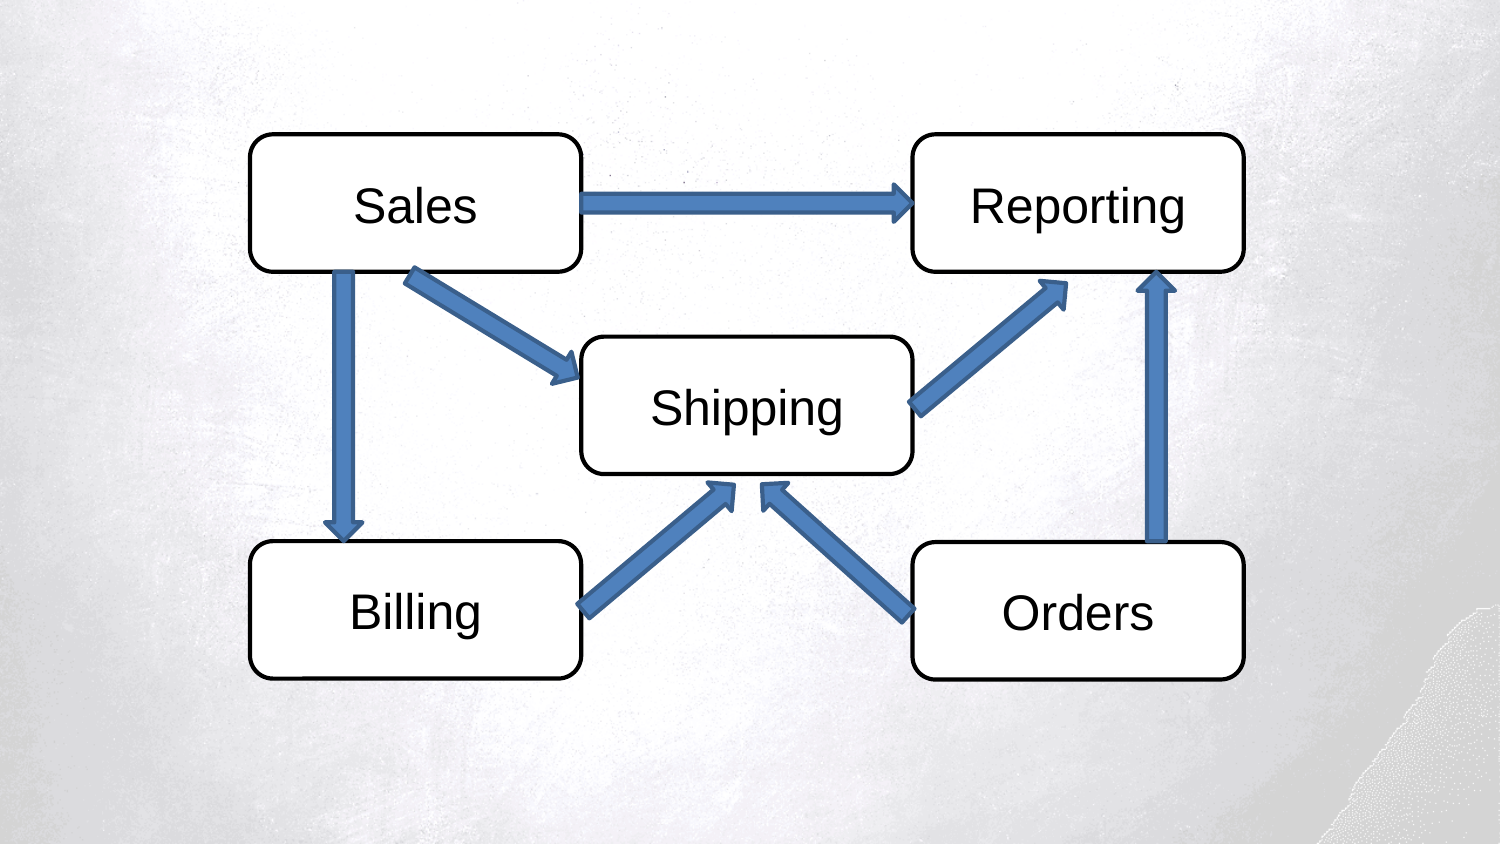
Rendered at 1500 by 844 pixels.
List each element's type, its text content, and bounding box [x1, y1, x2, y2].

text_box Sales [247, 132, 584, 274]
text_box Reporting [910, 132, 1246, 274]
text_box Billing [247, 539, 584, 681]
text_box Orders [910, 539, 1246, 682]
picture [0, 0, 1500, 844]
text_box Shipping [579, 334, 915, 477]
text_box [323, 269, 365, 544]
text_box [1135, 269, 1177, 544]
text_box [759, 480, 917, 625]
text_box [575, 480, 737, 621]
text_box [402, 265, 580, 386]
text_box [906, 278, 1069, 419]
text_box [579, 182, 915, 224]
